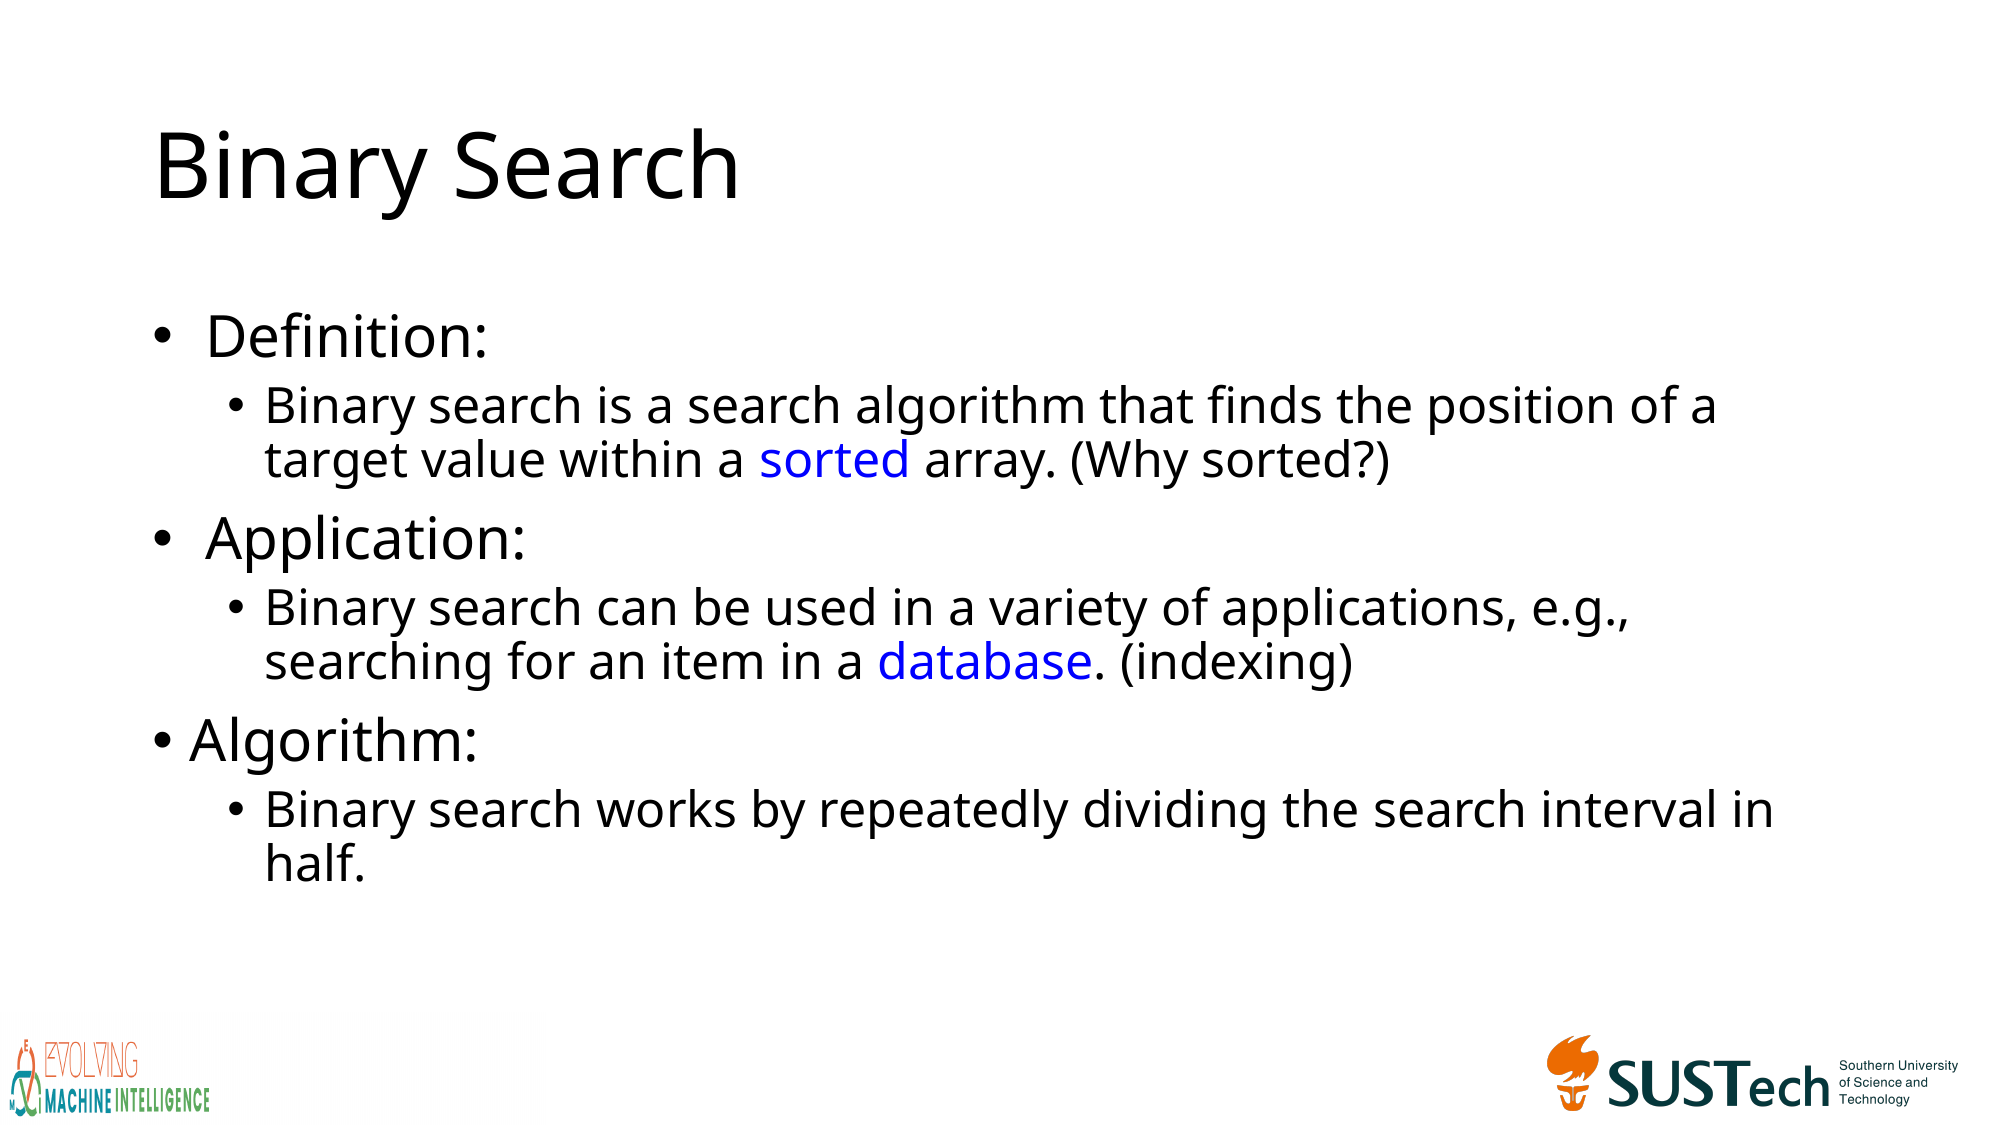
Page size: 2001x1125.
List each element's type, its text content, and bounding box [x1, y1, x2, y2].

picture [0, 1012, 547, 1125]
title Binary Search [137, 59, 1863, 278]
picture [1547, 1035, 1958, 1111]
list Definition: Binary search is a search algorithm that finds the position of a target value within a sorted array. (Why sorted?) Application: Binary search can be used in a variety of applications, e.g., searching for an item in a database. (indexing) Algorithm: Binary search works by repeatedly dividing the search interval in half. [137, 299, 1863, 1014]
